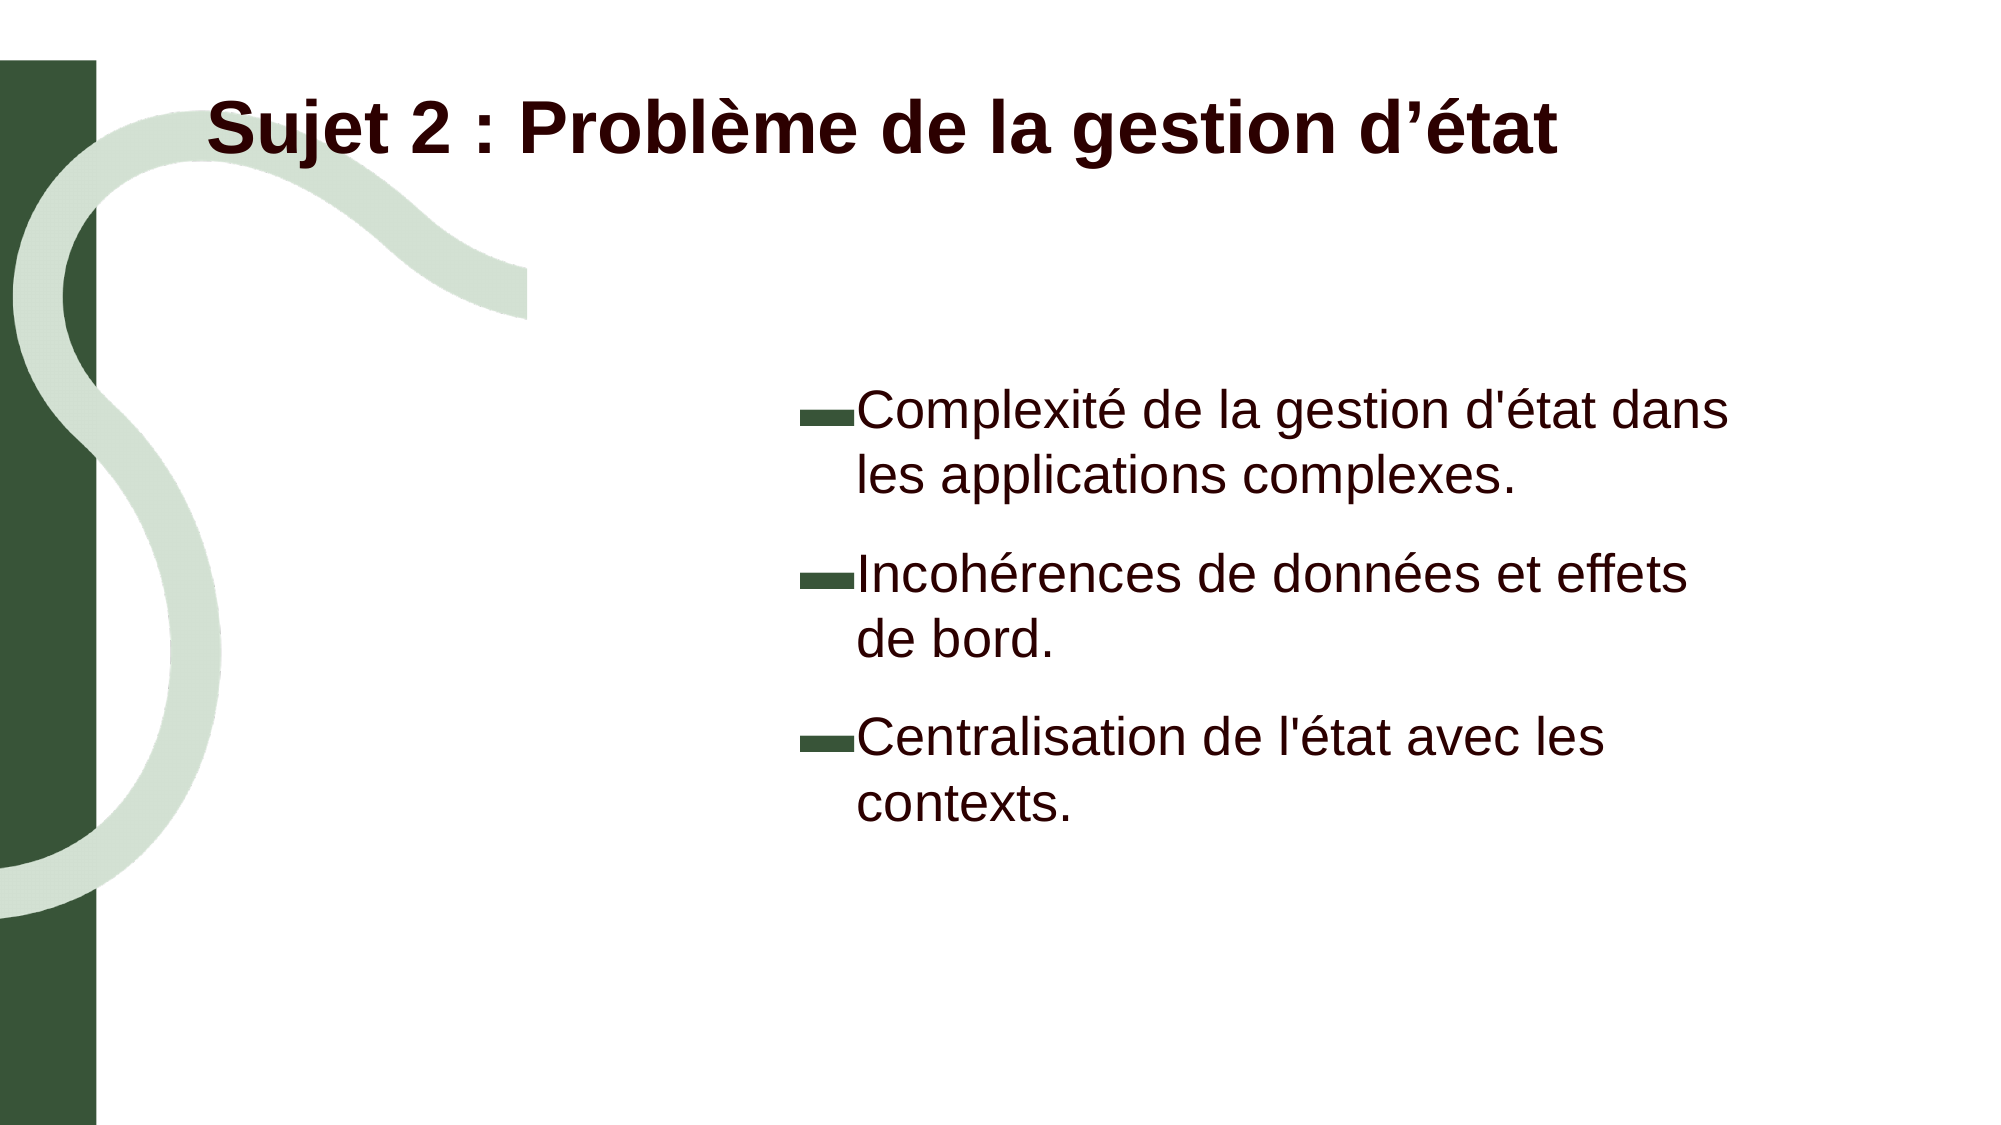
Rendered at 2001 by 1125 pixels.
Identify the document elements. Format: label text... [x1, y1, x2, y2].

title Sujet 2 : Problème de la gestion d’état [206, 60, 1794, 284]
list Complexité de la gestion d'état dans les applications complexes. Incohérences de données et effets de bord. Centralisation de l'état avec les contexts. [785, 367, 1757, 1064]
picture [0, 9, 528, 920]
